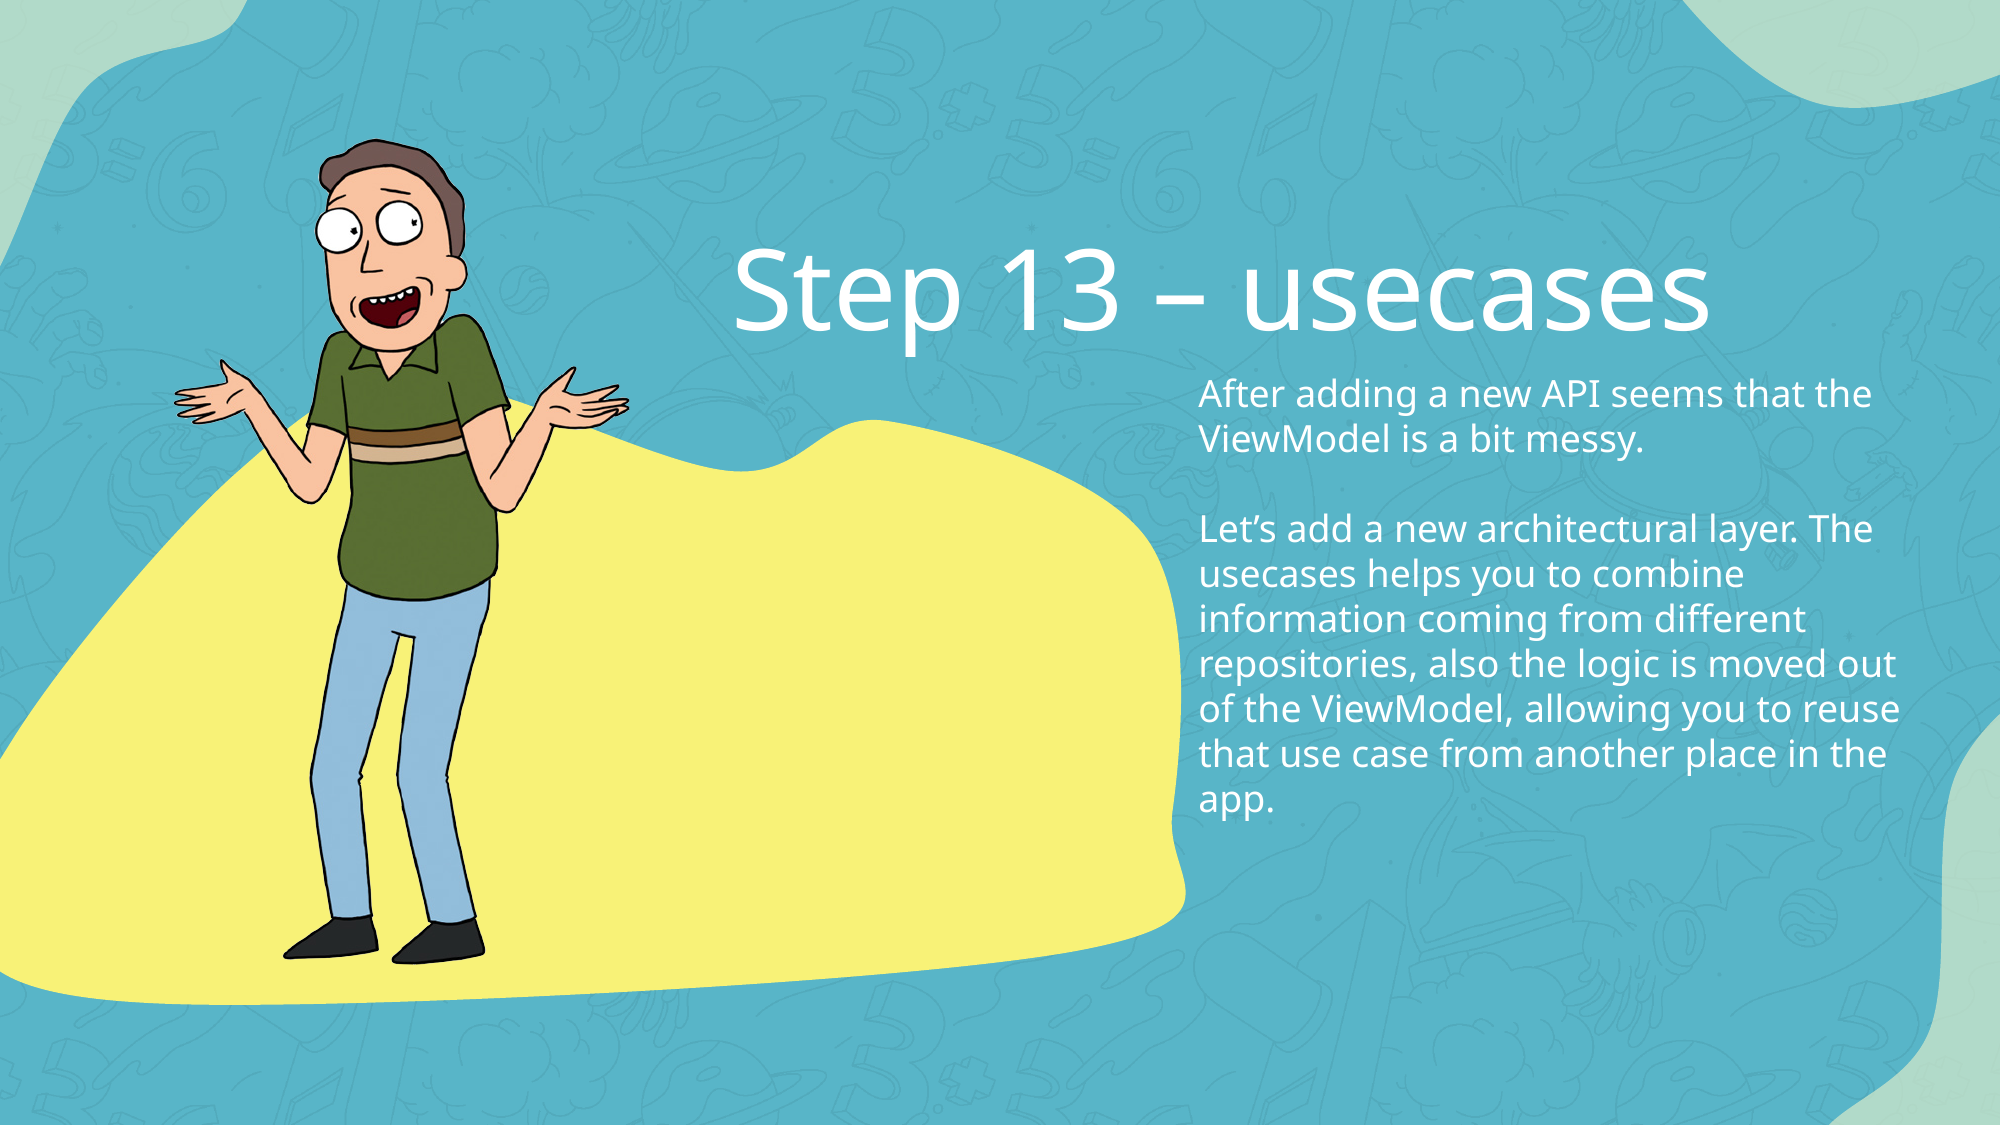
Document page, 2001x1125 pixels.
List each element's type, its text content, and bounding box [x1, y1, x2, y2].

text_box [0, 418, 1187, 1006]
picture [173, 138, 630, 965]
text_box Step 13 – usecases [716, 210, 1955, 361]
text_box [1827, 712, 2000, 1125]
text_box After adding a new API seems that the ViewModel is a bit messy. Let’s add a new architectural layer. The usecases helps you to combine information coming from different repositories, also the logic is moved out of the ViewModel, allowing you to reuse that use case from another place in the app. [1183, 362, 1928, 828]
text_box [0, 0, 249, 269]
text_box [1681, 0, 2000, 109]
